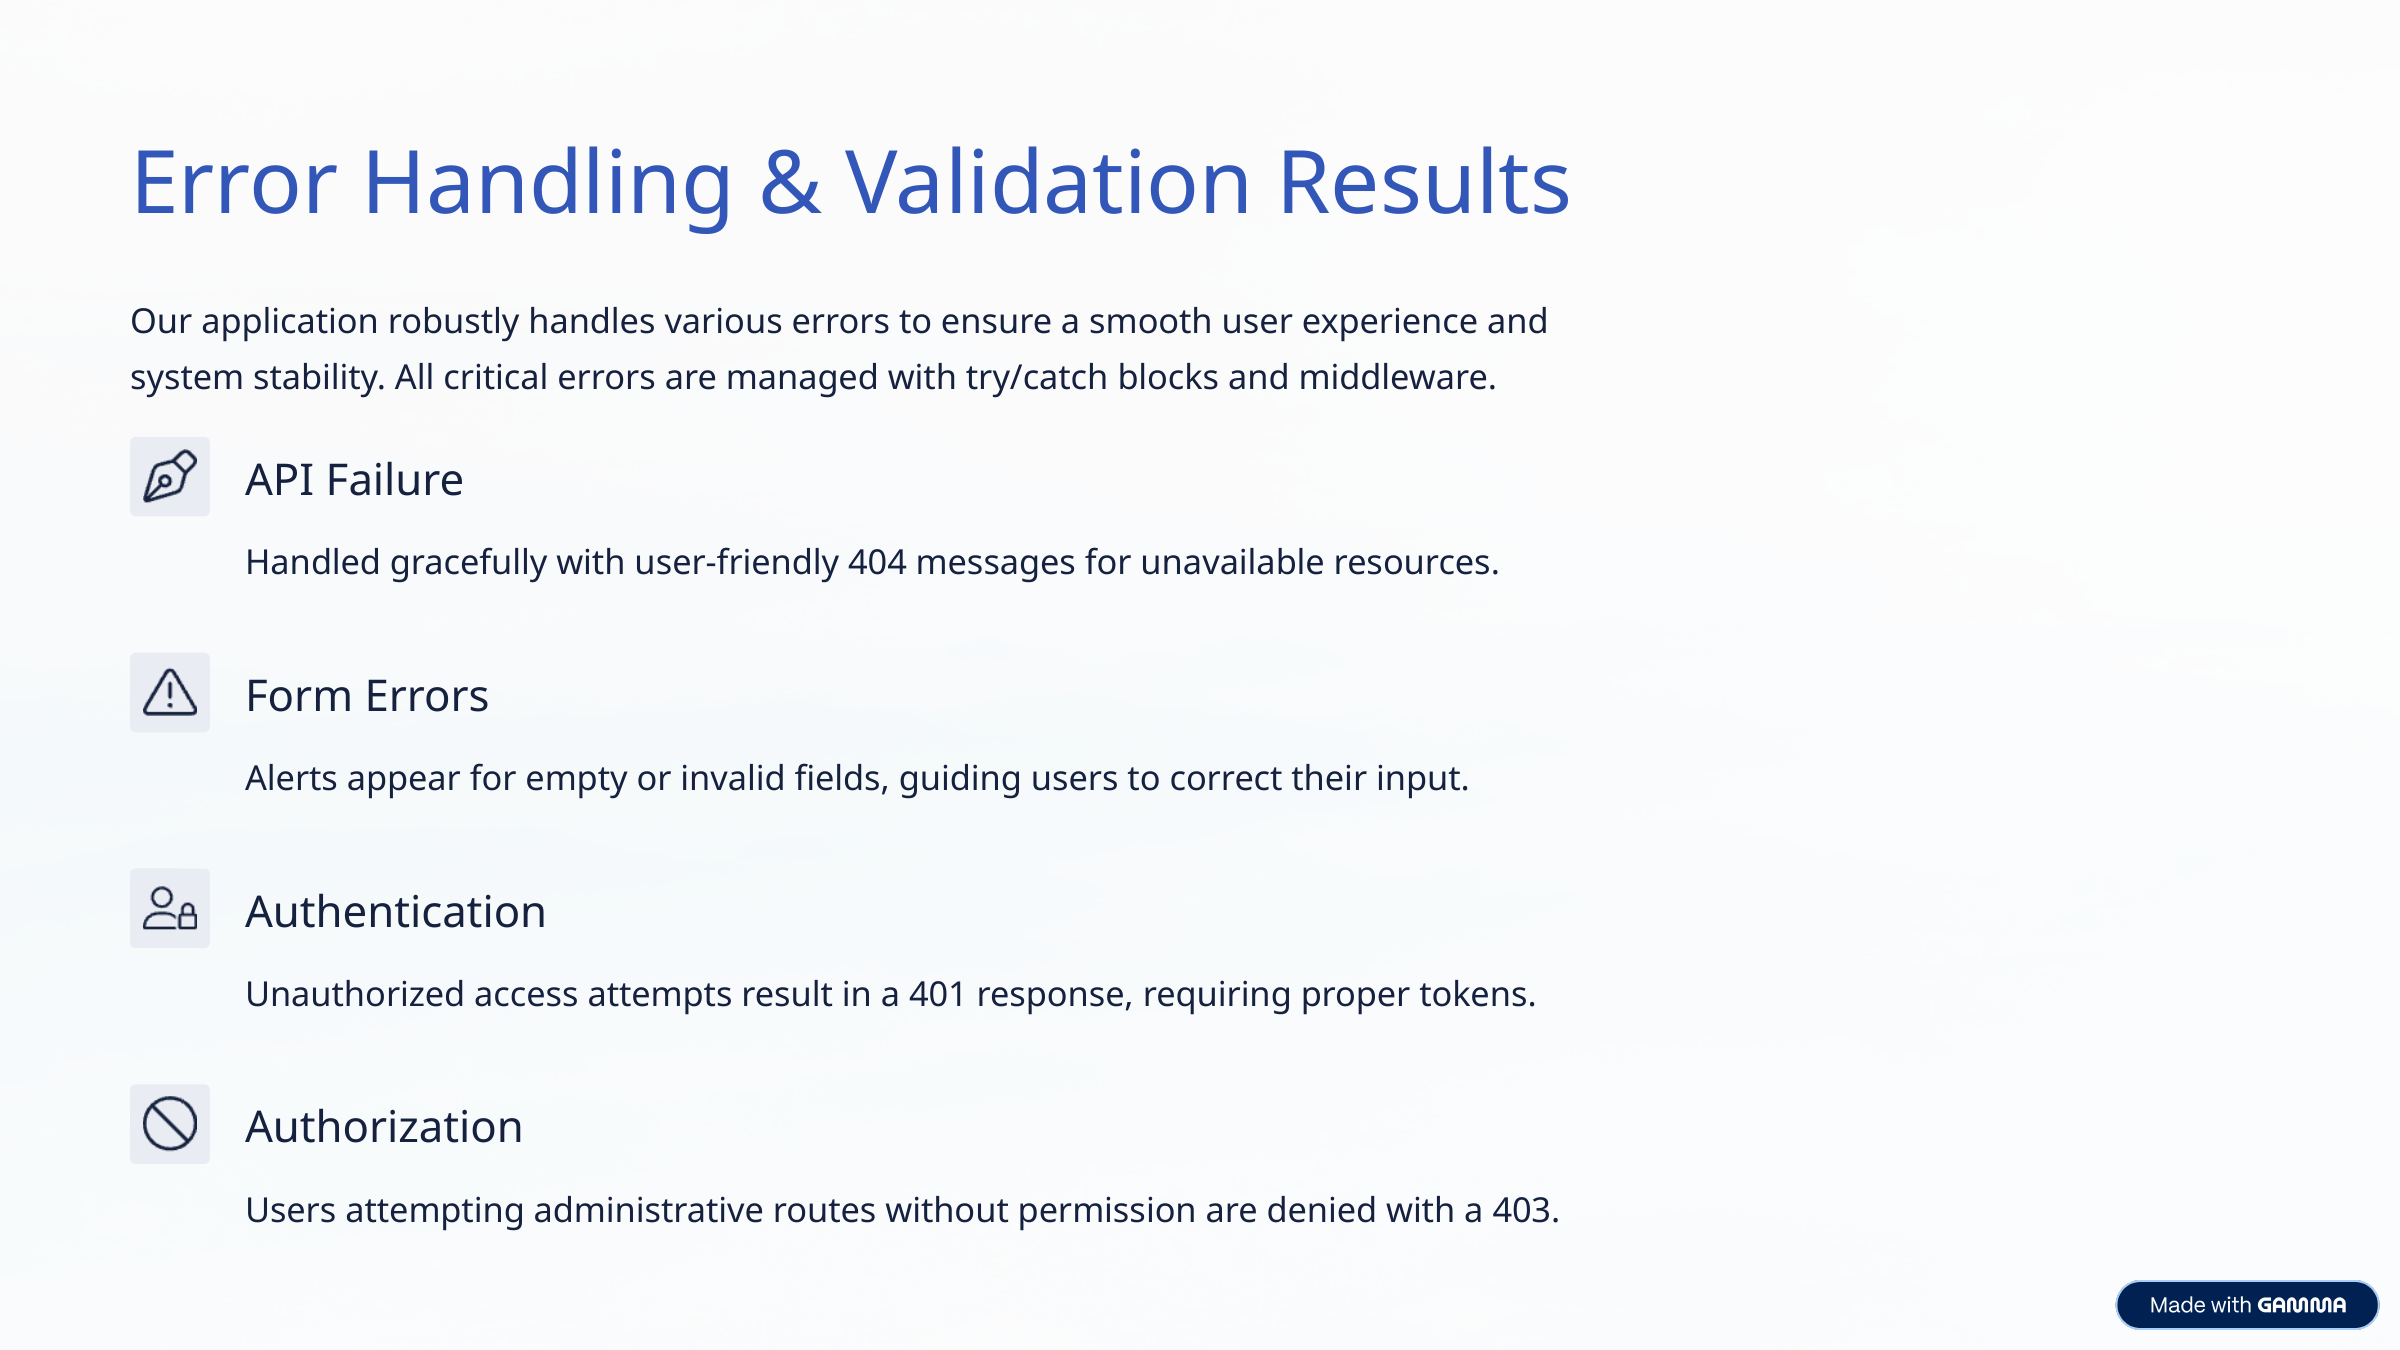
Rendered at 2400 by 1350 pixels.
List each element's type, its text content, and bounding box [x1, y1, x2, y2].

picture [143, 443, 197, 510]
picture [2106, 1271, 2389, 1339]
text_box Handled gracefully with user-friendly 404 messages for unavailable resources. [245, 525, 1670, 582]
text_box Error Handling & Validation Results [130, 120, 1622, 231]
text_box [130, 868, 210, 949]
text_box [130, 436, 210, 517]
picture [143, 659, 197, 726]
picture [143, 875, 197, 942]
text_box Users attempting administrative routes without permission are denied with a 403. [245, 1172, 1670, 1230]
text_box API Failure [245, 449, 687, 505]
text_box [130, 1084, 210, 1164]
text_box Authentication [245, 880, 687, 936]
picture [143, 1090, 197, 1158]
text_box [130, 652, 210, 733]
text_box Unauthorized access attempts result in a 401 response, requiring proper tokens. [245, 956, 1670, 1014]
text_box Form Errors [245, 664, 687, 721]
text_box Alerts appear for empty or invalid fields, guiding users to correct their input. [245, 741, 1670, 798]
text_box Authorization [245, 1096, 687, 1152]
text_box Our application robustly handles various errors to ensure a smooth user experience and system stability. All critical errors are managed with try/catch blocks and middleware. [130, 283, 1670, 398]
